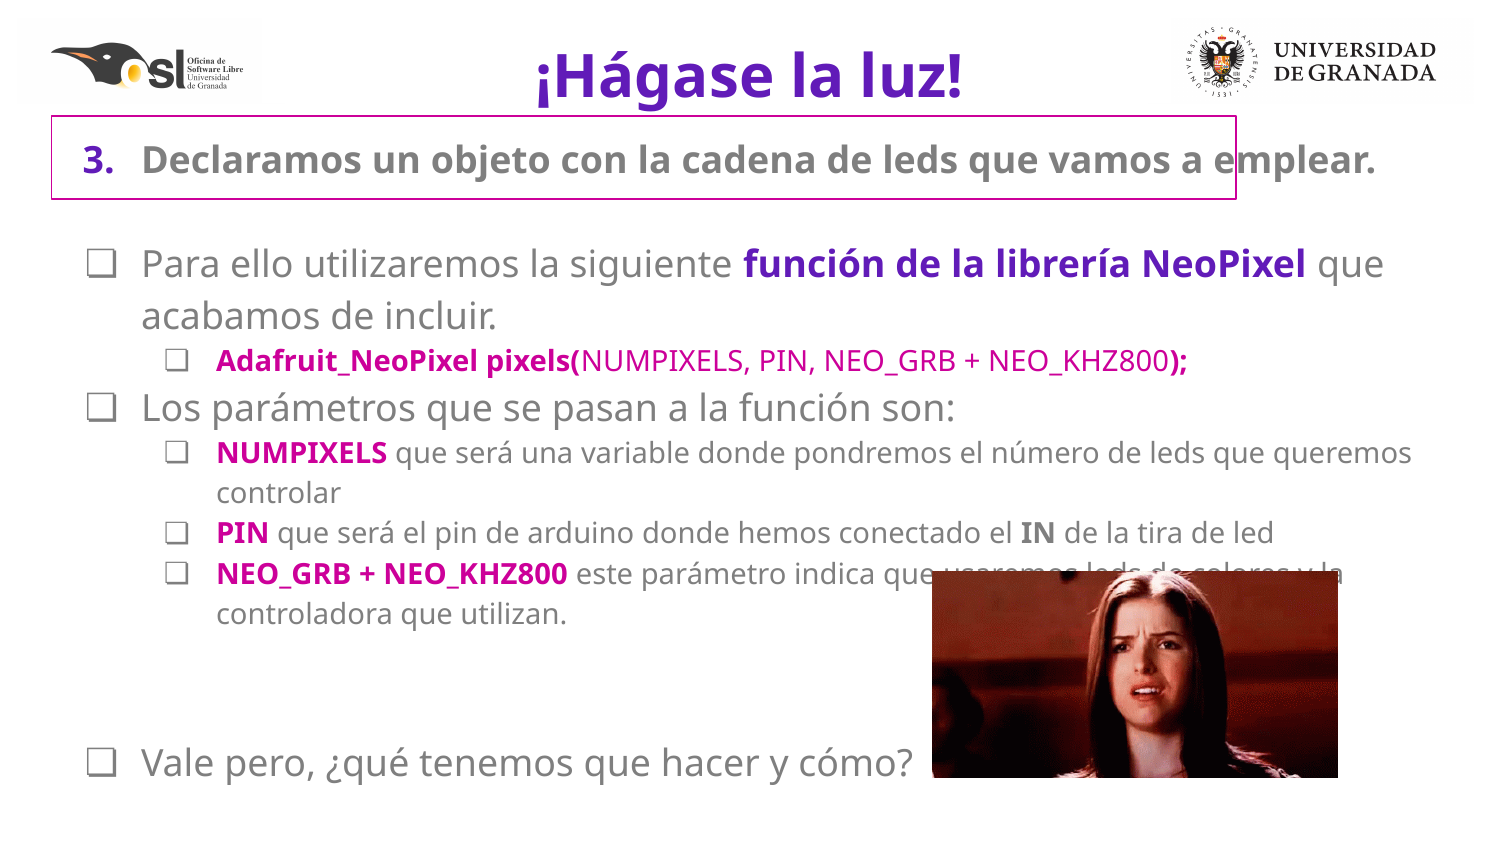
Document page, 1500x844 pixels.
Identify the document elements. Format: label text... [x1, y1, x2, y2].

picture [17, 18, 261, 104]
list Declaramos un objeto con la cadena de leds que vamos a emplear. Para ello utilizaremos la siguiente función de la librería NeoPixel que acabamos de incluir. Adafruit_NeoPixel pixels(NUMPIXELS, PIN, NEO_GRB + NEO_KHZ800); Los parámetros que se pasan a la función son: NUMPIXELS que será una variable donde pondremos el número de leds que queremos controlar PIN que será el pin de arduino donde hemos conectado el IN de la tira de led NEO_GRB + NEO_KHZ800 este parámetro indica que usaremos leds de colores y la controladora que utilizan. Vale pero, ¿qué tenemos que hacer y cómo? [51, 114, 1474, 800]
text_box [51, 115, 1237, 199]
title ¡Hágase la luz! [51, 23, 1449, 114]
picture [931, 571, 1339, 778]
picture [1172, 18, 1474, 104]
